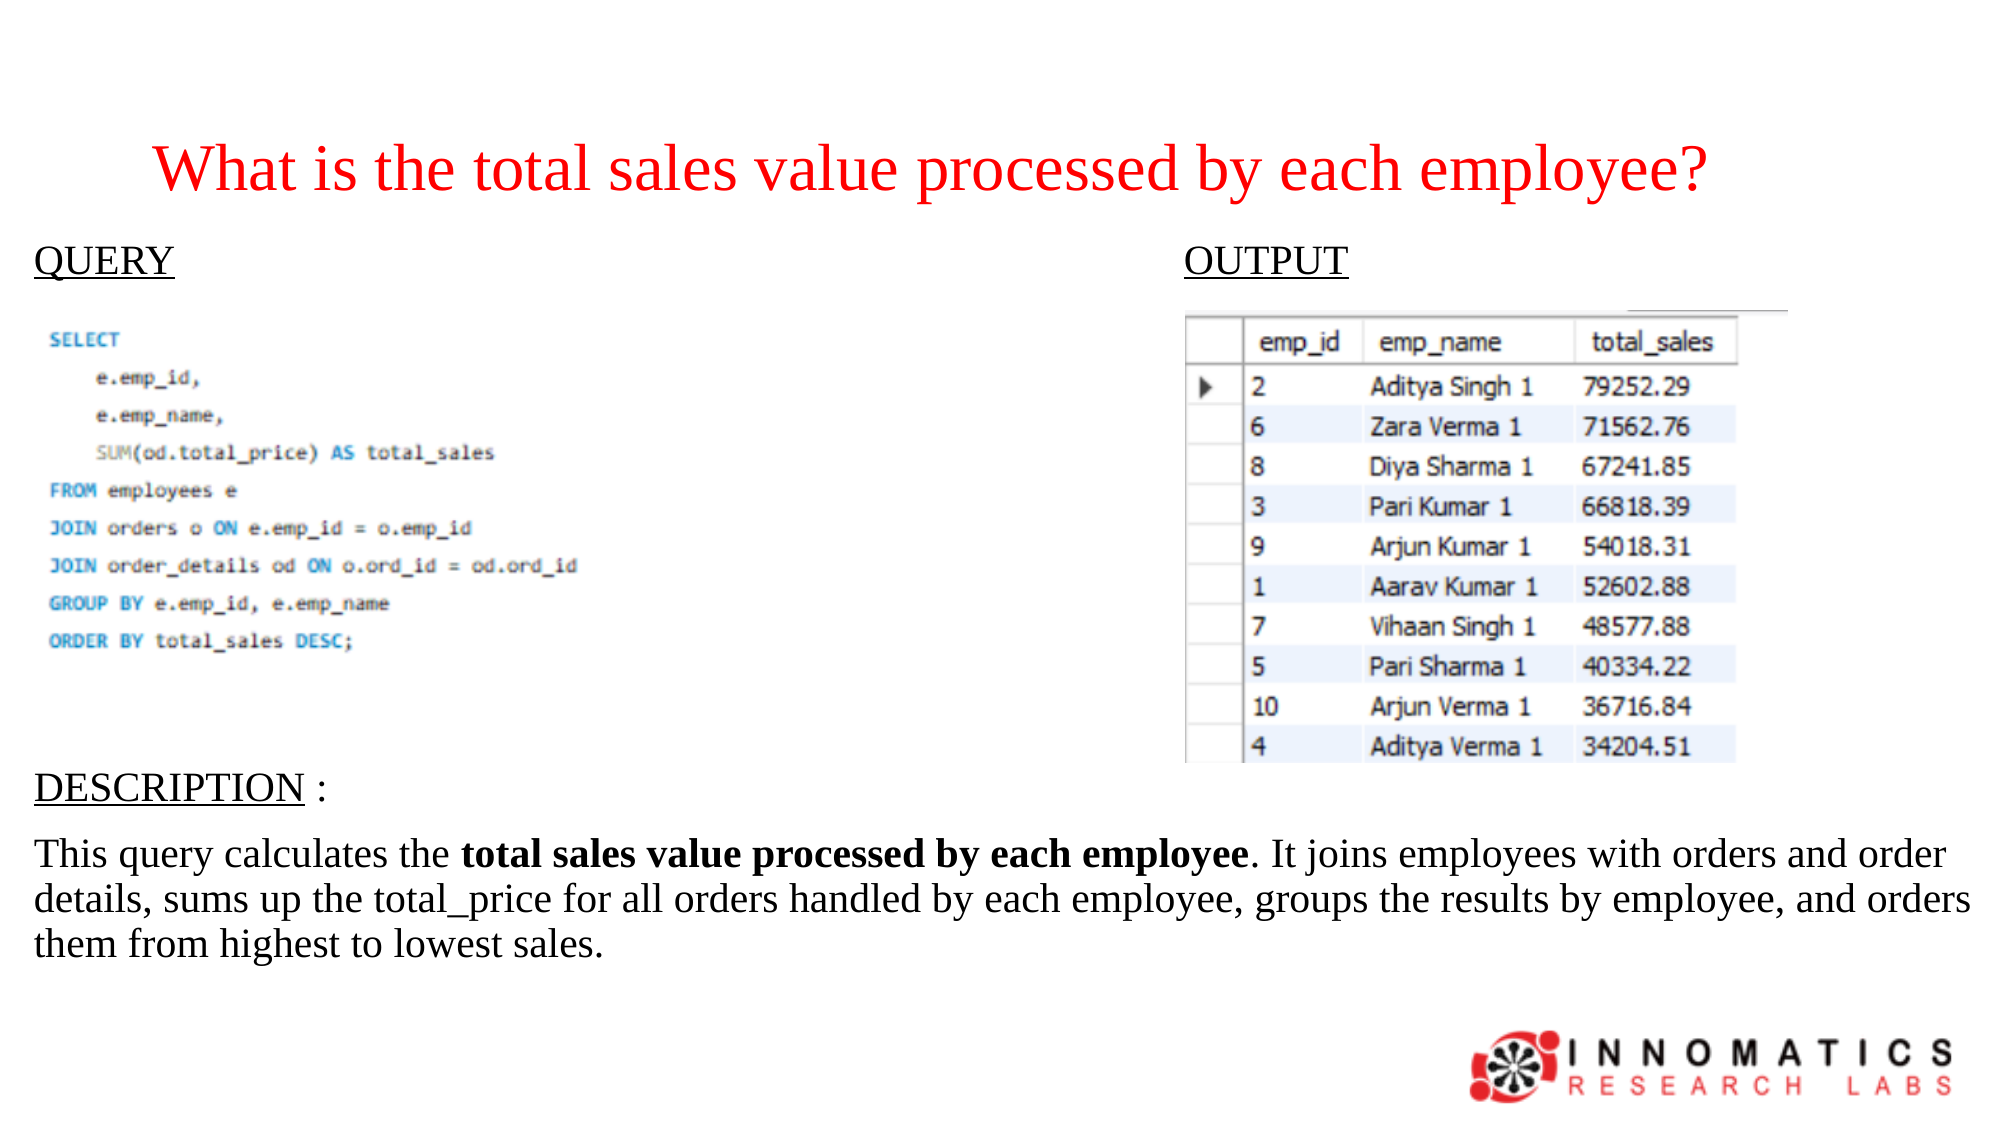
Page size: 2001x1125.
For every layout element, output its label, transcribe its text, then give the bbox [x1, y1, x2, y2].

picture [46, 323, 650, 657]
picture [1185, 310, 1788, 763]
list QUERY DESCRIPTION : This query calculates the total sales value processed by each employee. It joins employees with orders and order details, sums up the total_price for all orders handled by each employee, groups the results by employee, and orders them from highest to lowest sales. [0, 230, 1149, 1014]
title What is the total sales value processed by each employee? [137, 59, 1863, 230]
picture [1445, 1014, 1975, 1125]
list OUTPUT [1149, 230, 2000, 1014]
